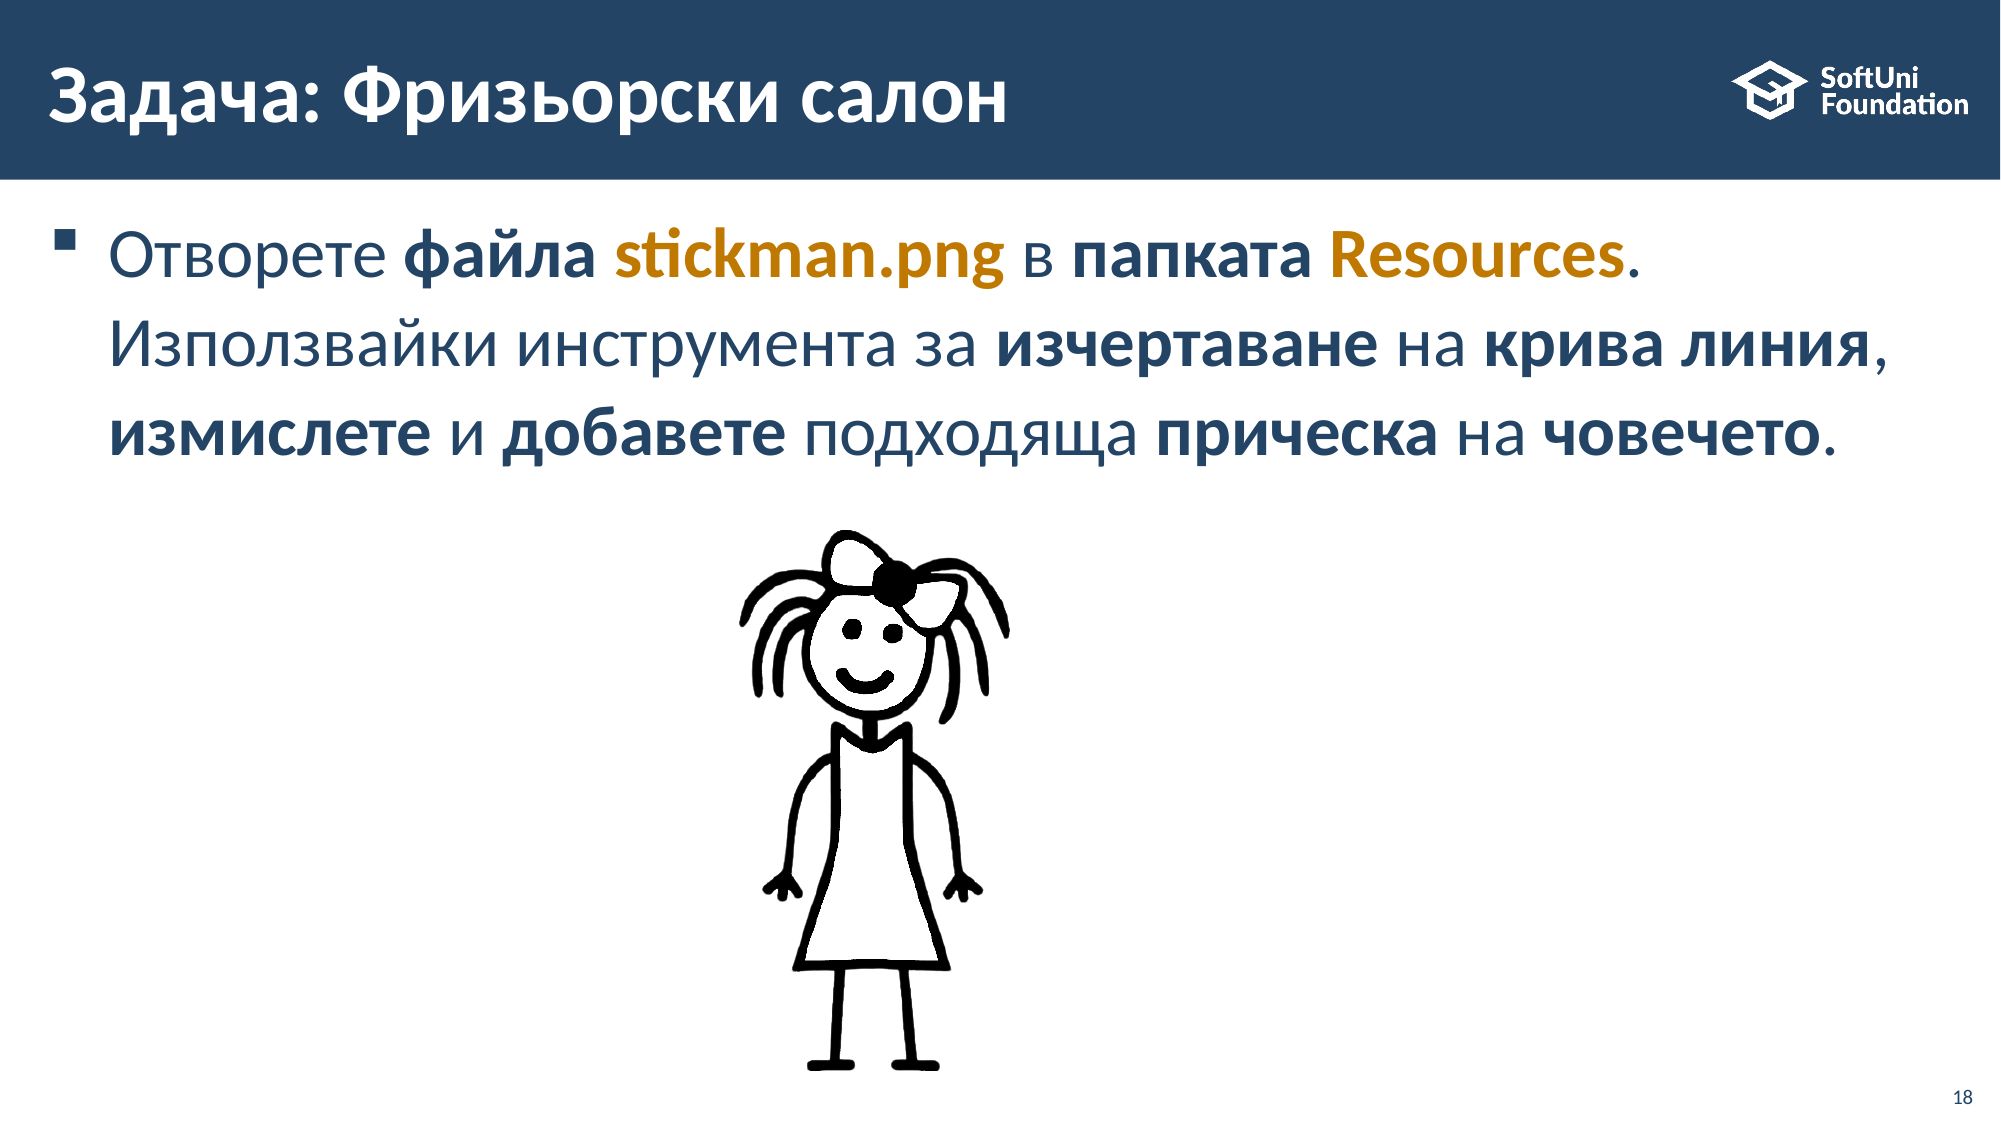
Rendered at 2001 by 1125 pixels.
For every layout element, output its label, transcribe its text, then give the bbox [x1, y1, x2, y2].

picture [673, 529, 1075, 1071]
picture [1731, 60, 1968, 120]
list Отворете файла stickman.png в папката Resources. Използвайки инструмента за изчертаване на крива линия, измислете и добавете подходяща прическа на човечето. [31, 196, 1970, 1104]
title Задача: Фризьорски салон [31, 16, 1716, 162]
slide_number 18 [1927, 1067, 1989, 1117]
